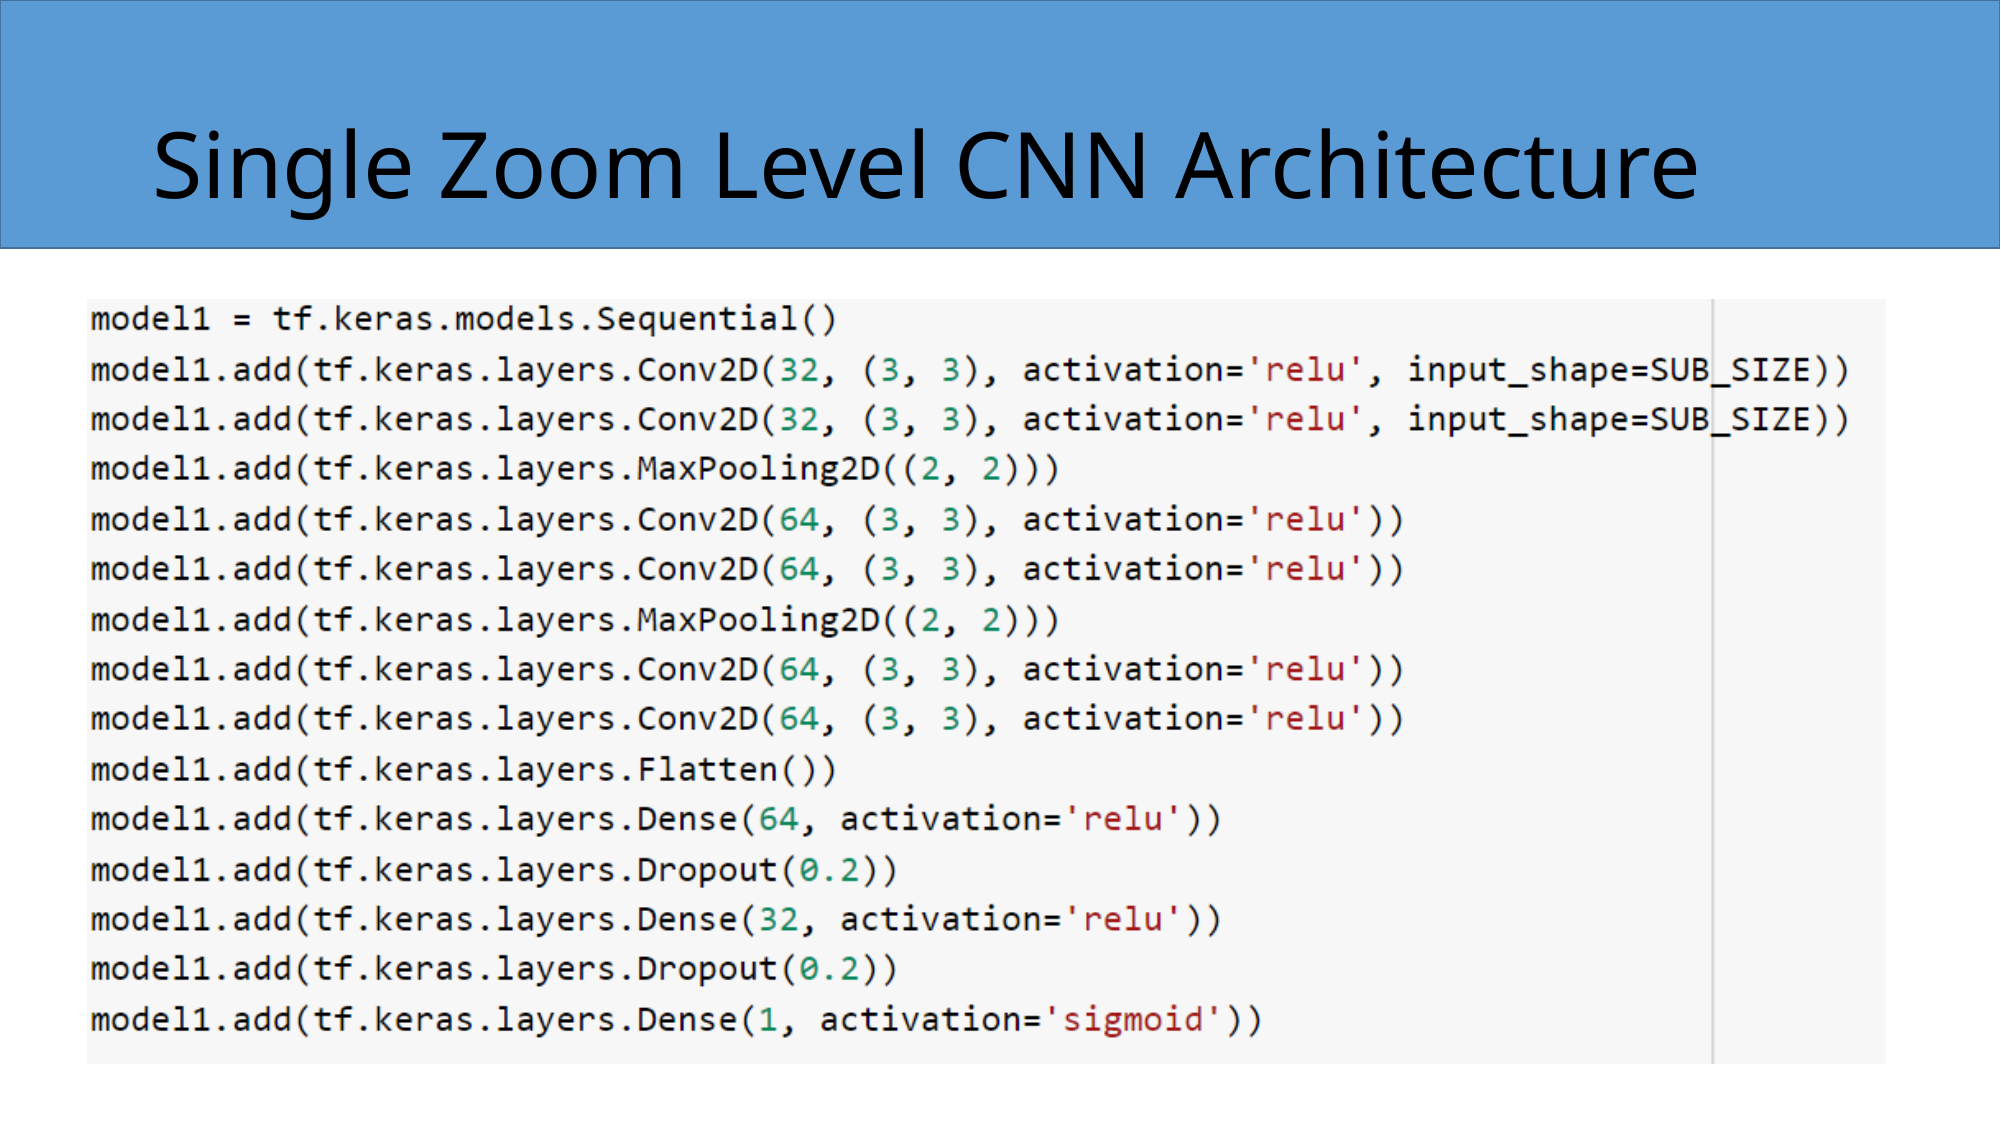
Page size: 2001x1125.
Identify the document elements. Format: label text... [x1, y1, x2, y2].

text_box [0, 0, 2000, 249]
title Single Zoom Level CNN Architecture [137, 59, 1863, 278]
picture [87, 299, 1886, 1064]
